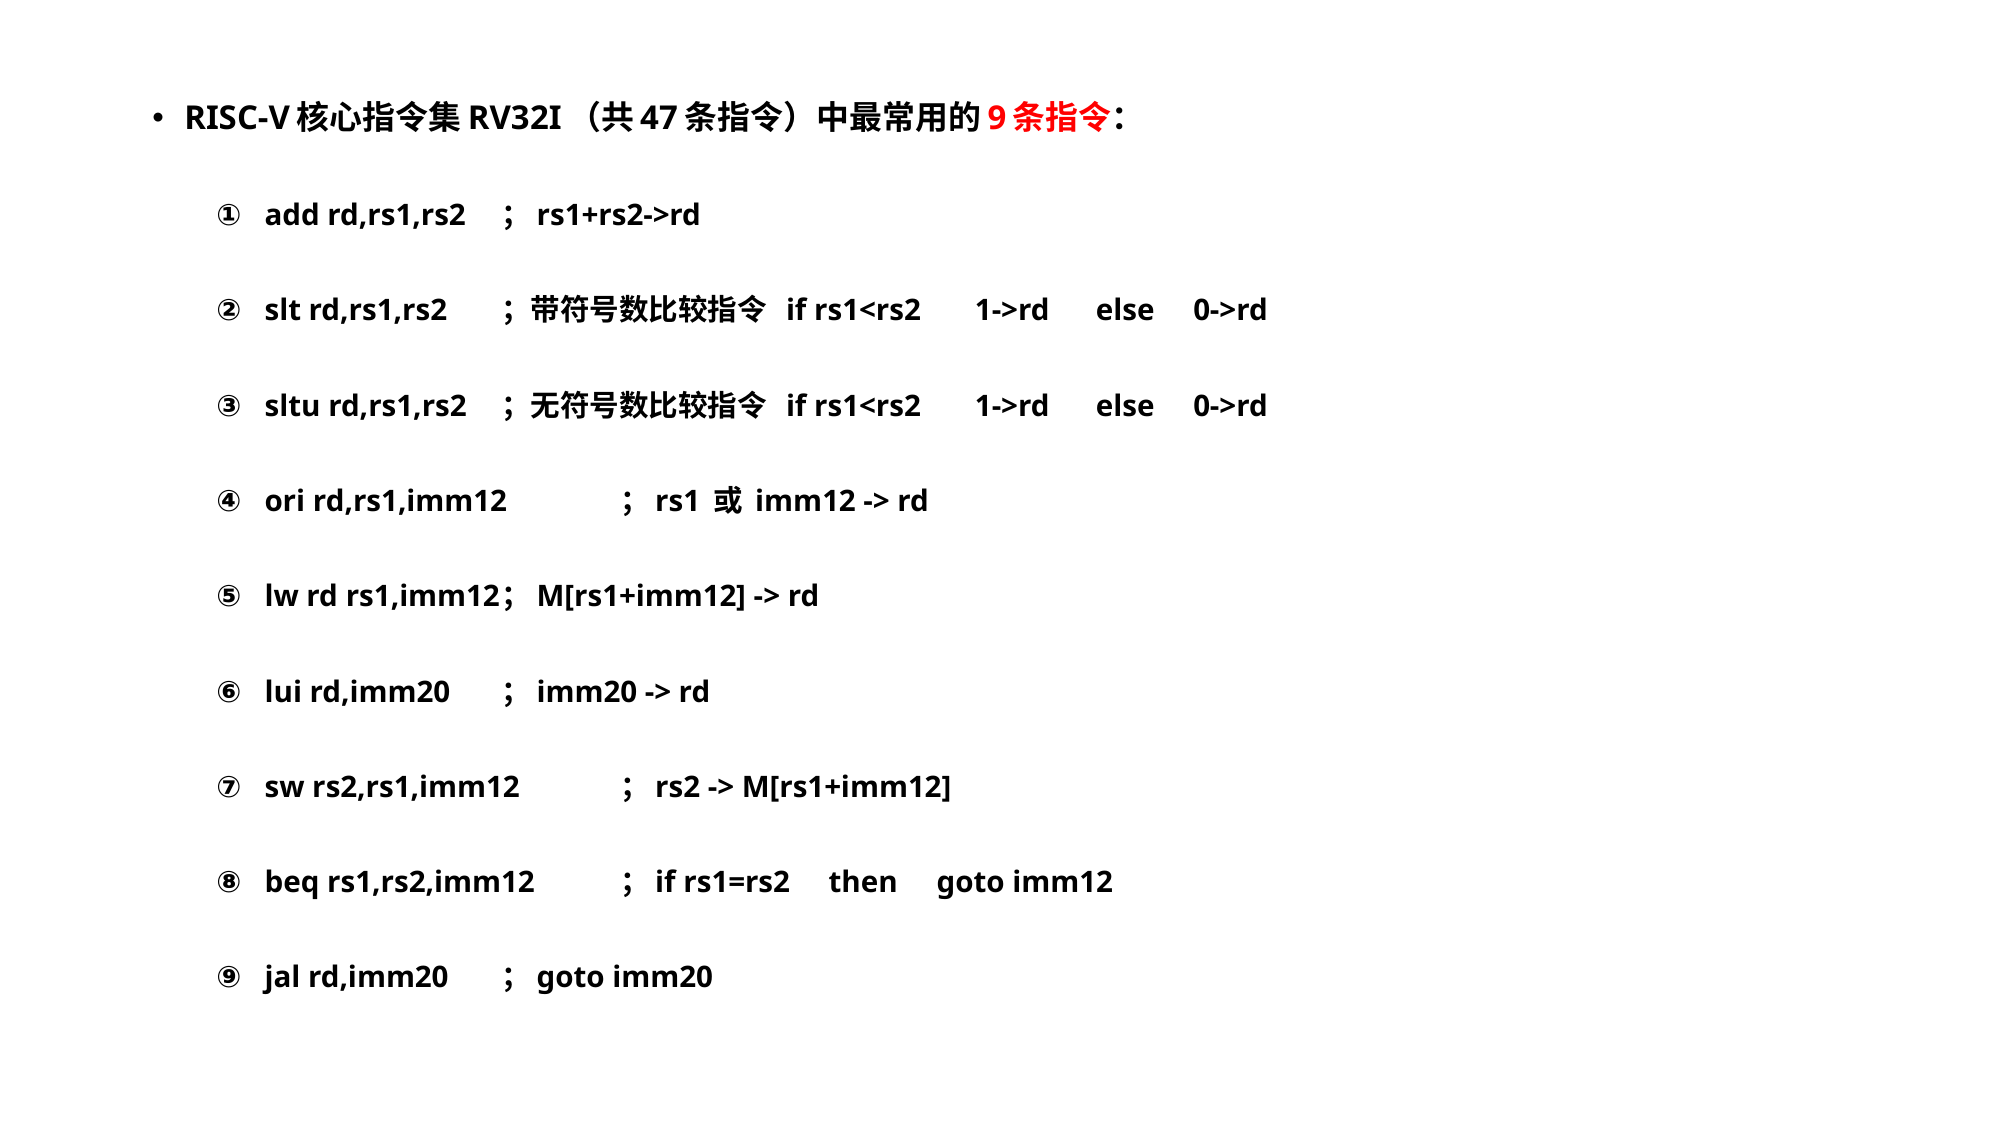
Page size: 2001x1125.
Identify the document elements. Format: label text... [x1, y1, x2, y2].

list RISC-V核心指令集RV32I（共47条指令）中最常用的9条指令： add rd,rs1,rs2 ；rs1+rs2->rd slt rd,rs1,rs2 ；带符号数比较指令 if rs1<rs2 1->rd else 0->rd sltu rd,rs1,rs2 ；无符号数比较指令 if rs1<rs2 1->rd else 0->rd ori rd,rs1,imm12 ；rs1 或 imm12 -> rd lw rd rs1,imm12 ；M[rs1+imm12] -> rd lui rd,imm20 ；imm20 -> rd sw rs2,rs1,imm12 ；rs2 -> M[rs1+imm12] beq rs1,rs2,imm12 ；if rs1=rs2 then goto imm12 jal rd,imm20 ；goto imm20 [137, 93, 1863, 1014]
